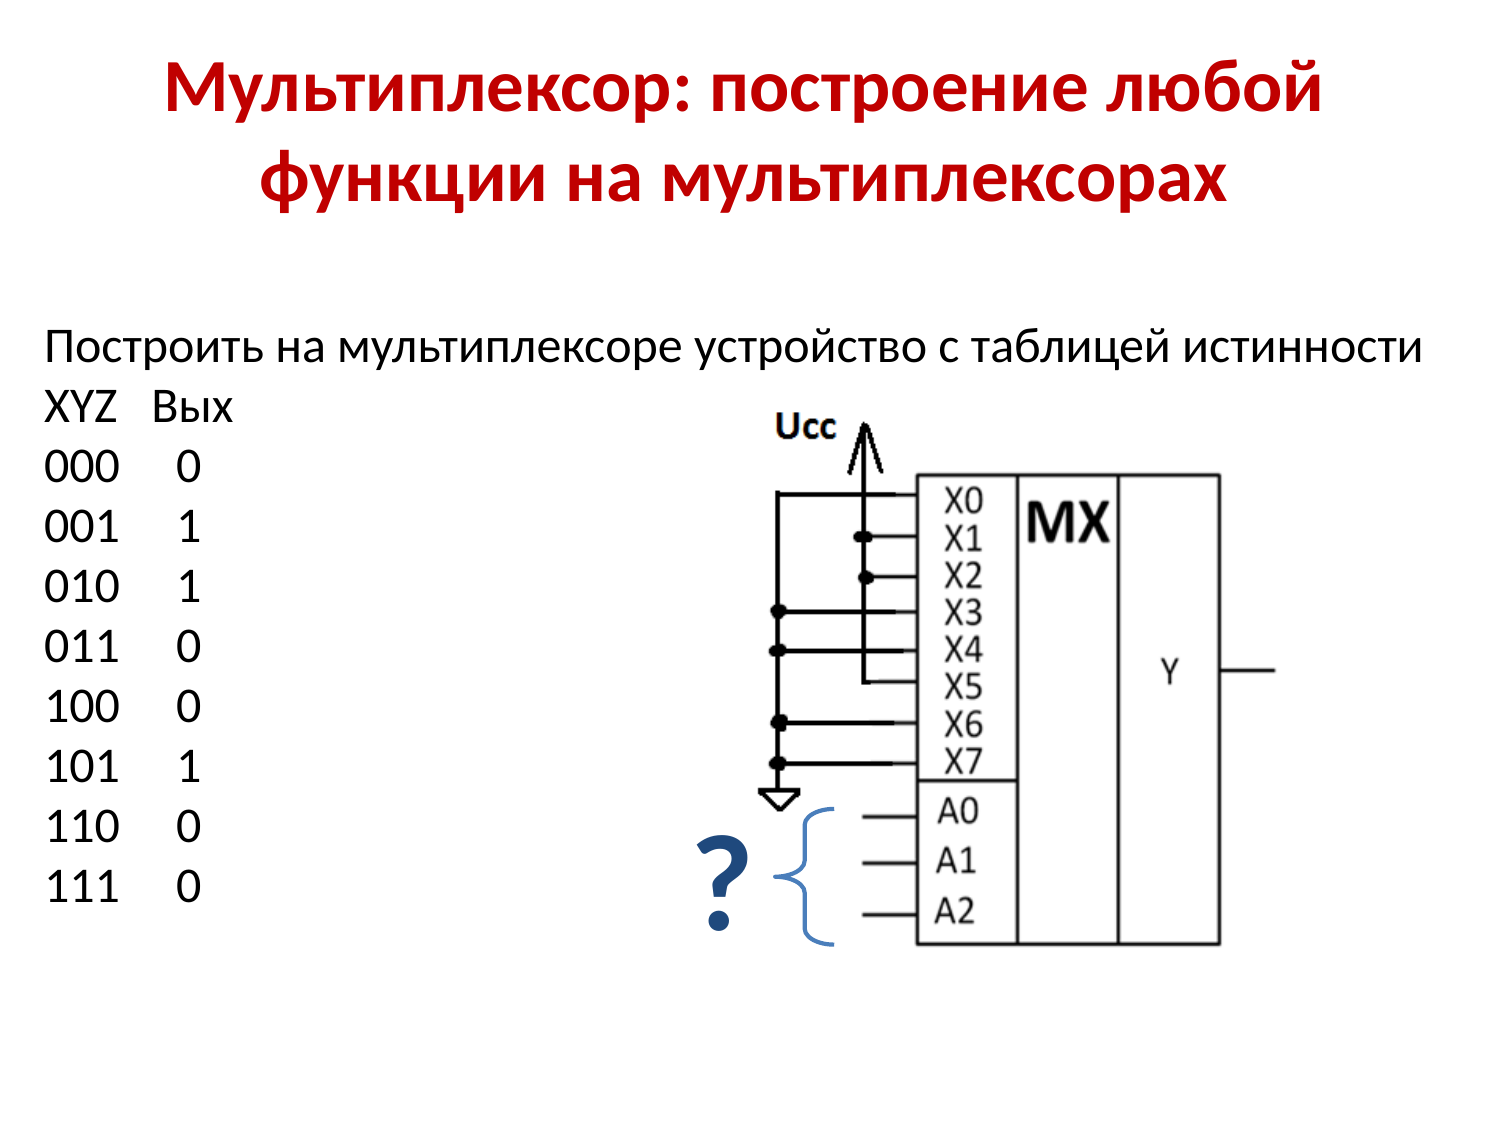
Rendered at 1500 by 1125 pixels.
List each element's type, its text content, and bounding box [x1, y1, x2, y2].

text_box Построить на мультиплексоре устройство с таблицей истинности XYZ Вых 000 0 001 1 010 1 011 0 100 0 101 1 110 0 111 0 [29, 304, 1471, 920]
title Мультиплексор: построение любой функции на мультиплексорах [17, 78, 1471, 175]
picture [727, 396, 1293, 1001]
text_box ? [675, 785, 722, 966]
